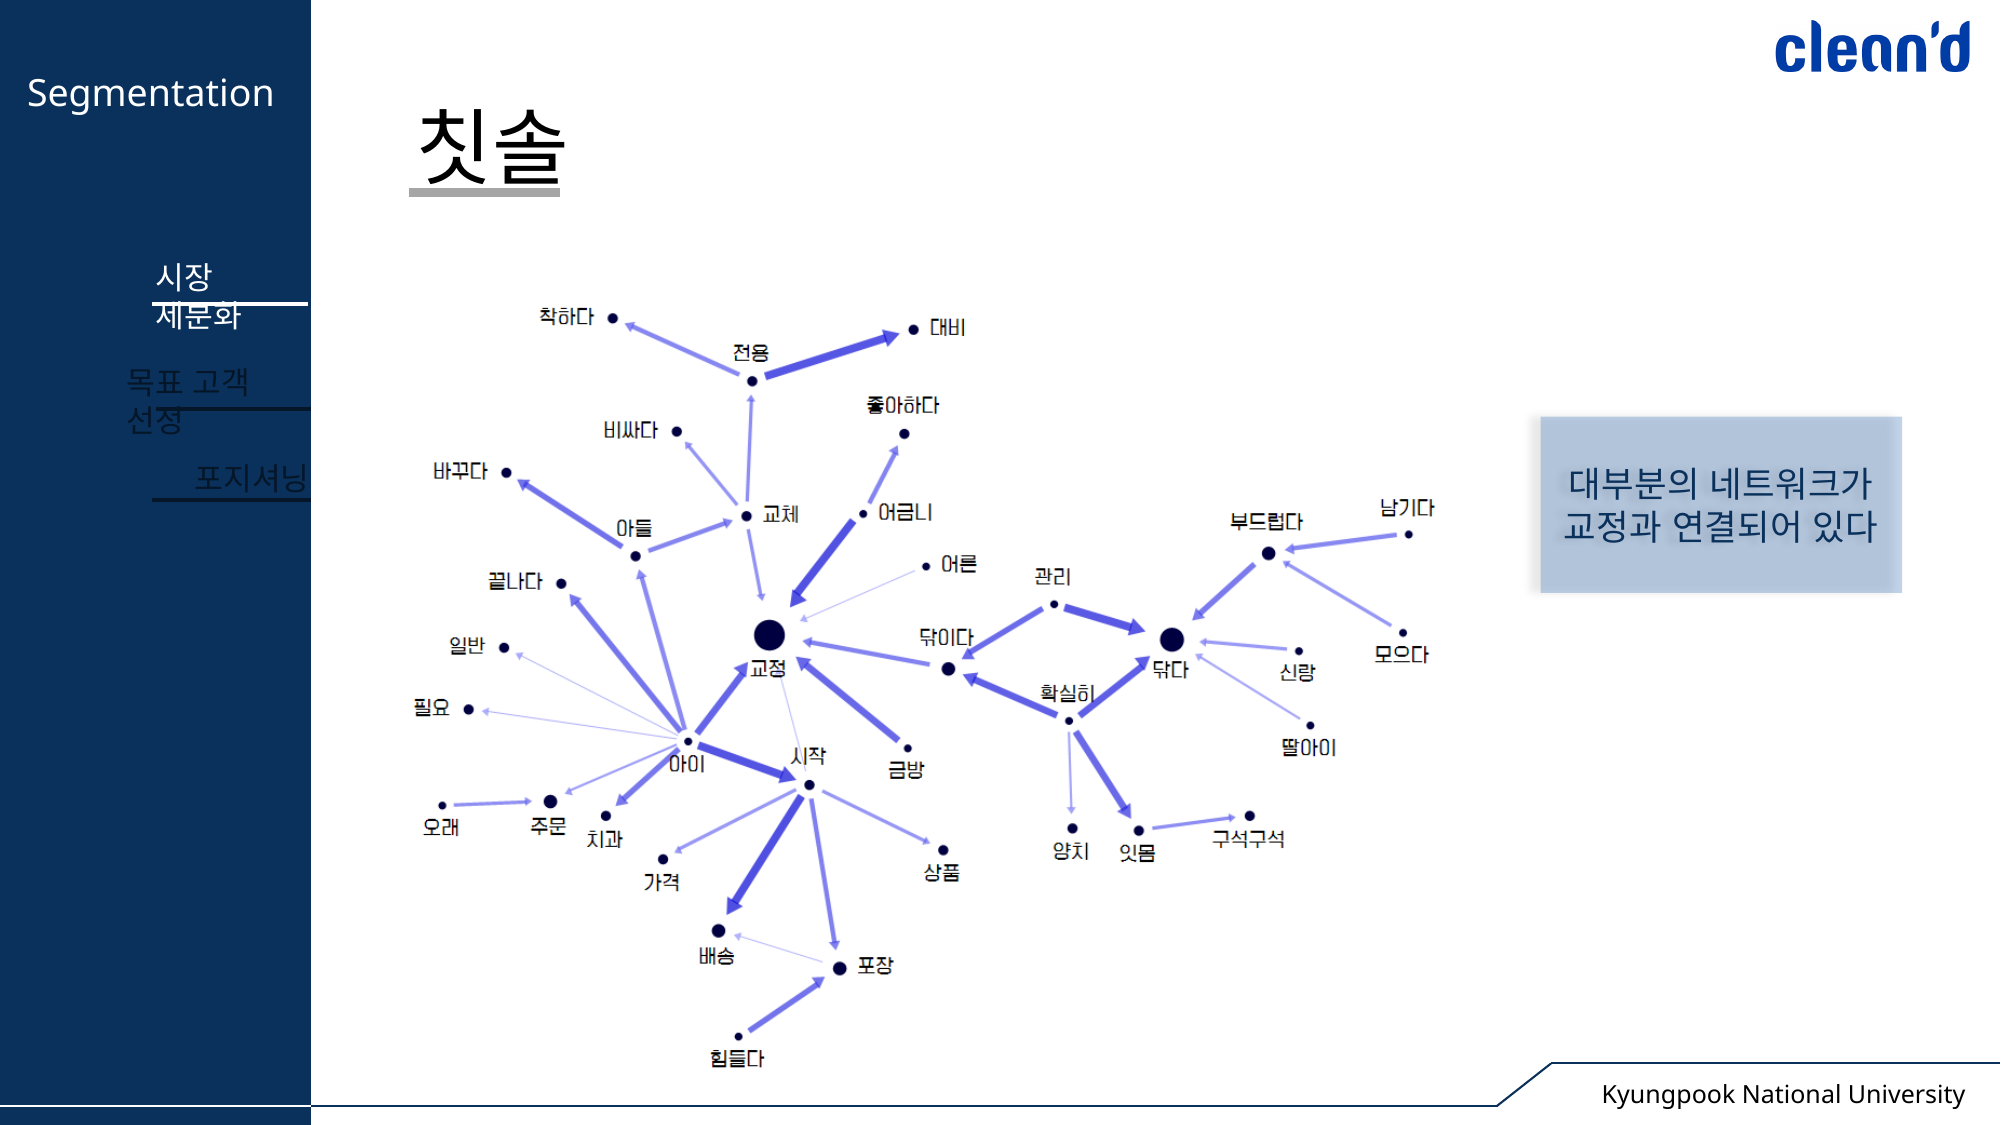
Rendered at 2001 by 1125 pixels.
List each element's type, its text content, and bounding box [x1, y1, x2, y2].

text_box [0, 0, 312, 1063]
text_box Segmentation [12, 61, 334, 122]
text_box 목표 고객 선정 [111, 355, 323, 446]
picture [1775, 20, 1970, 72]
text_box 시장 세분화 [140, 250, 314, 341]
text_box Kyungpook National University [1586, 1107, 2000, 1117]
text_box 포지셔닝 [180, 451, 353, 504]
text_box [0, 1063, 2000, 1107]
text_box 칫솔 [401, 88, 820, 203]
text_box [0, 1107, 312, 1125]
text_box 대부분의 네트워크가 교정과 연결되어 있다 [1540, 416, 1903, 594]
picture [393, 294, 1440, 1085]
